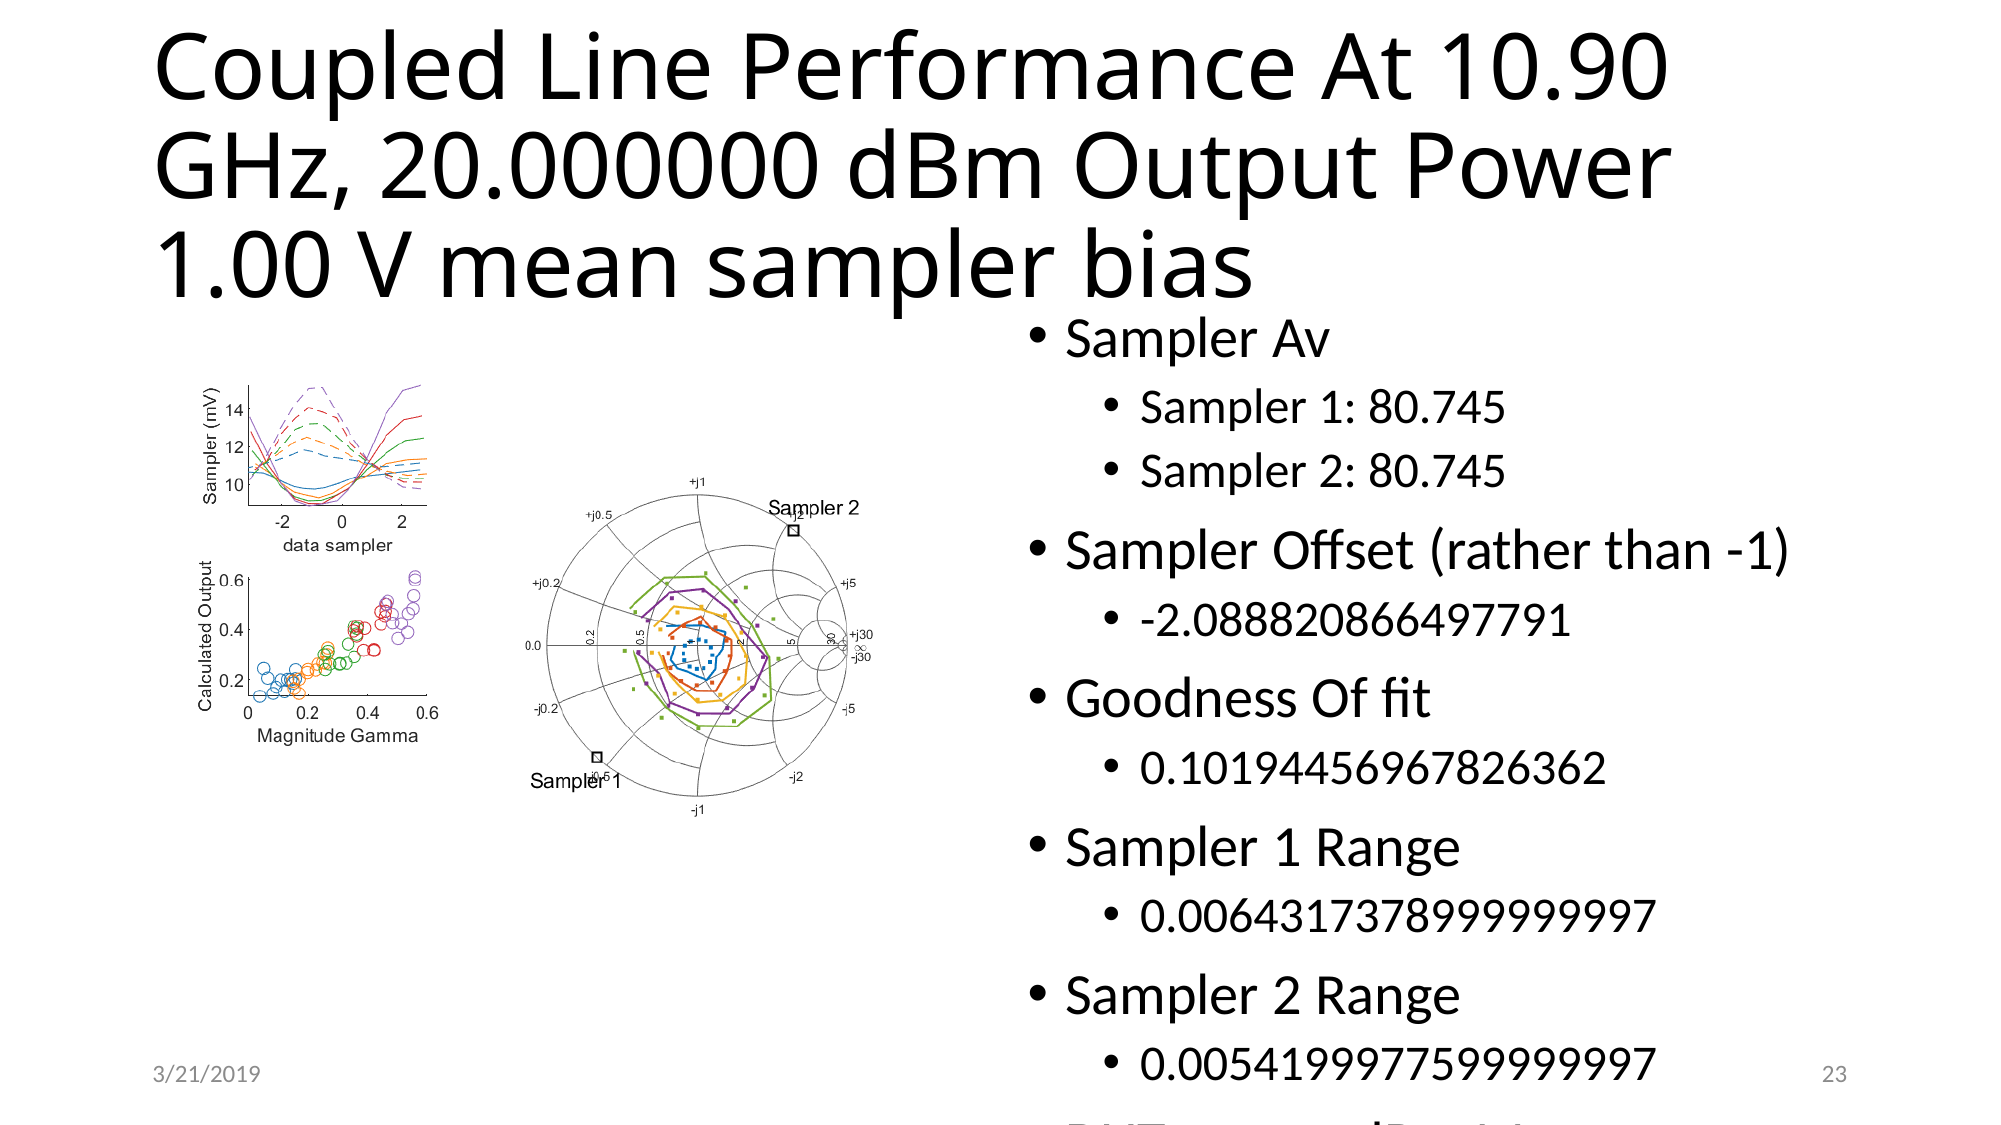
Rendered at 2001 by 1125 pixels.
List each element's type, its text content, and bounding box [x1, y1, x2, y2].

list Sampler Av Sampler 1: 80.745 Sampler 2: 80.745 Sampler Offset (rather than -1) -2.088820866497791 Goodness Of fit 0.10194456967826362 Sampler 1 Range 0.0064317378999999997 Sampler 2 Range 0.0054199977599999997 DUT output dBm Mean 19.952081954735846 DUT input dBm Mean 20.47927202142354 RMS Error 0.063365791078601477 [1012, 299, 1863, 1014]
footer [662, 1042, 1338, 1103]
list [137, 337, 988, 975]
title Coupled Line Performance At 10.90 GHz, 20.000000 dBm Output Power 1.00 V mean sampler bias [137, 59, 1863, 278]
slide_number ‹#› [1412, 1042, 1863, 1103]
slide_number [137, 1042, 588, 1103]
